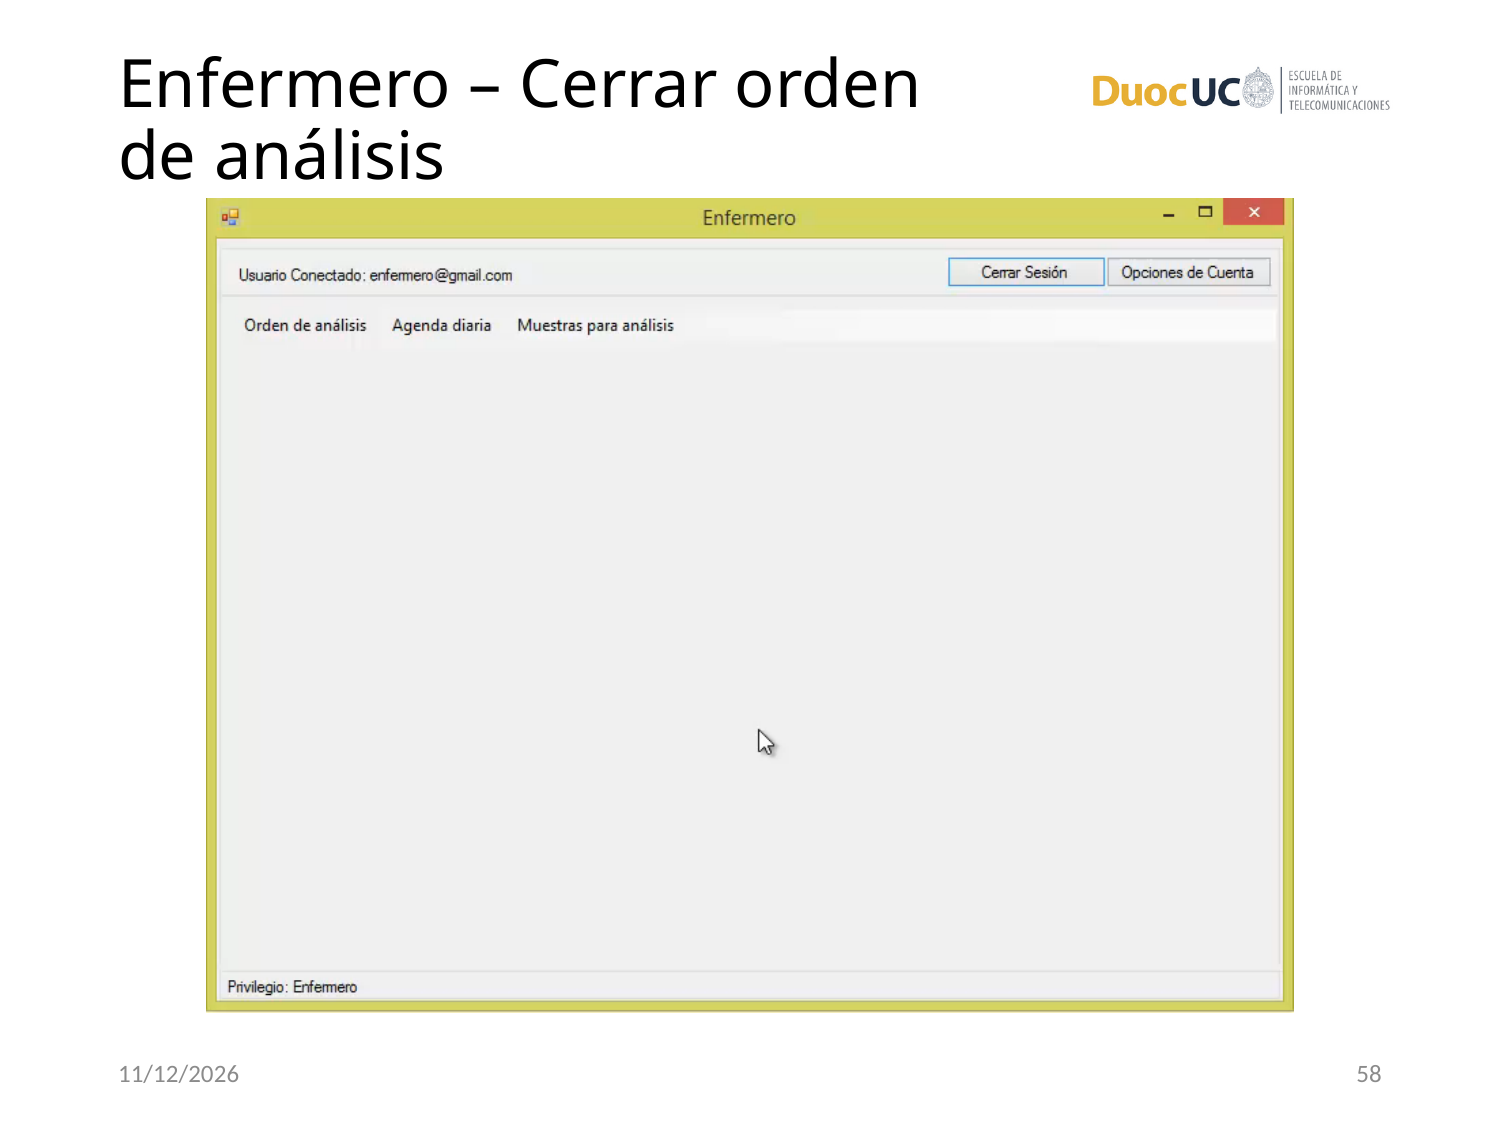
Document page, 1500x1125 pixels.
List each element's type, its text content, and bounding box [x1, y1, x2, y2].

slide_number 58 [1059, 1042, 1397, 1103]
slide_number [103, 1042, 441, 1103]
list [206, 197, 1294, 1014]
picture [1085, 59, 1397, 118]
title Enfermero – Cerrar orden de análisis [103, 59, 959, 185]
